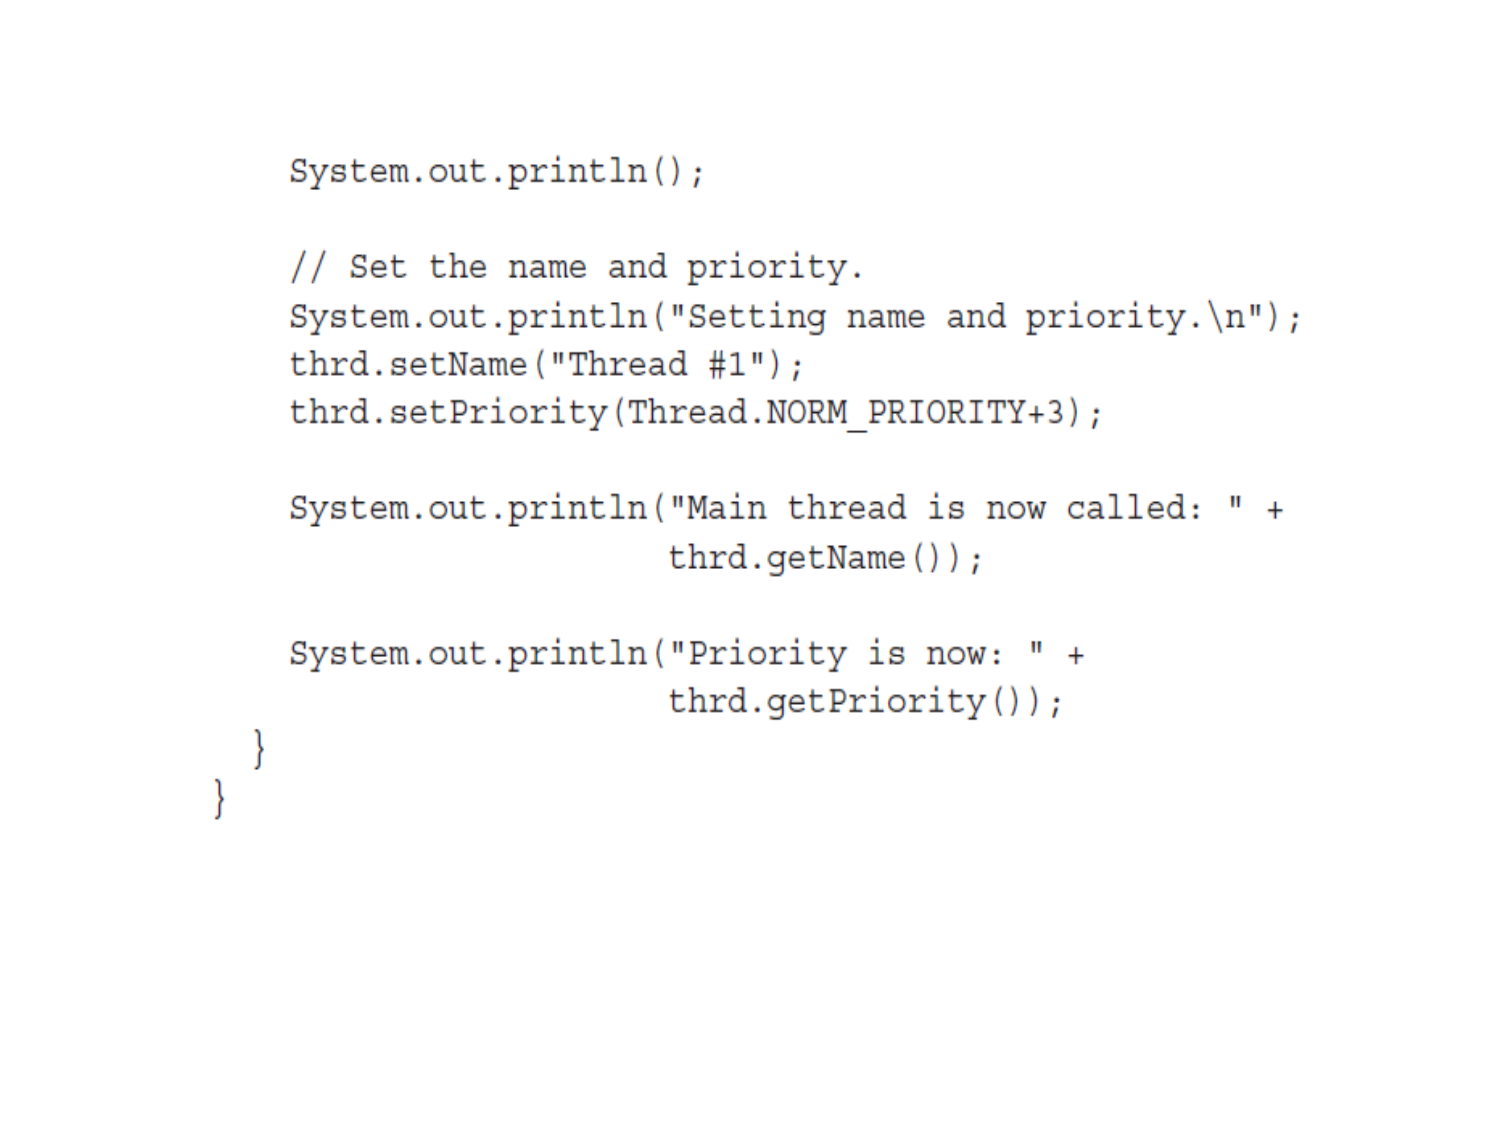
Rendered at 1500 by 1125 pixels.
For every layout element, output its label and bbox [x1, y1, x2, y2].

picture [205, 146, 1304, 835]
